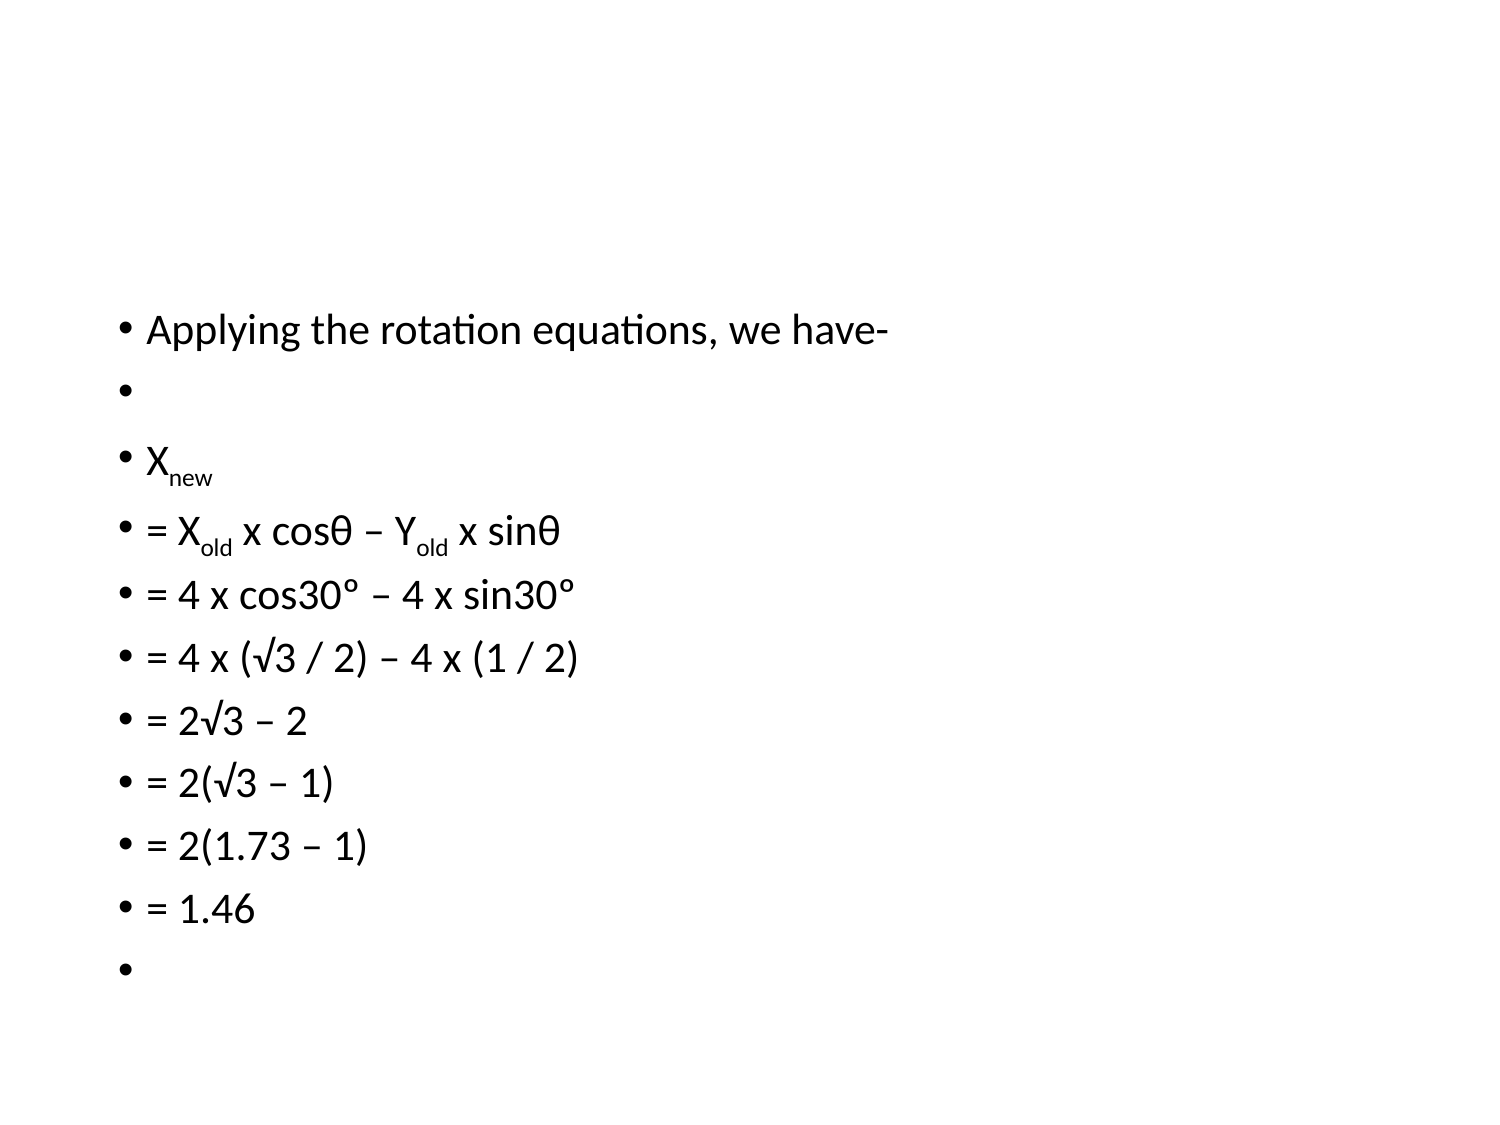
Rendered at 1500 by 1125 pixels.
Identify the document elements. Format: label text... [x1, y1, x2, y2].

list Applying the rotation equations, we have- Xnew = Xold x cosθ – Yold x sinθ = 4 x cos30º – 4 x sin30º = 4 x (√3 / 2) – 4 x (1 / 2) = 2√3 – 2 = 2(√3 – 1) = 2(1.73 – 1) = 1.46 [103, 299, 1397, 1014]
